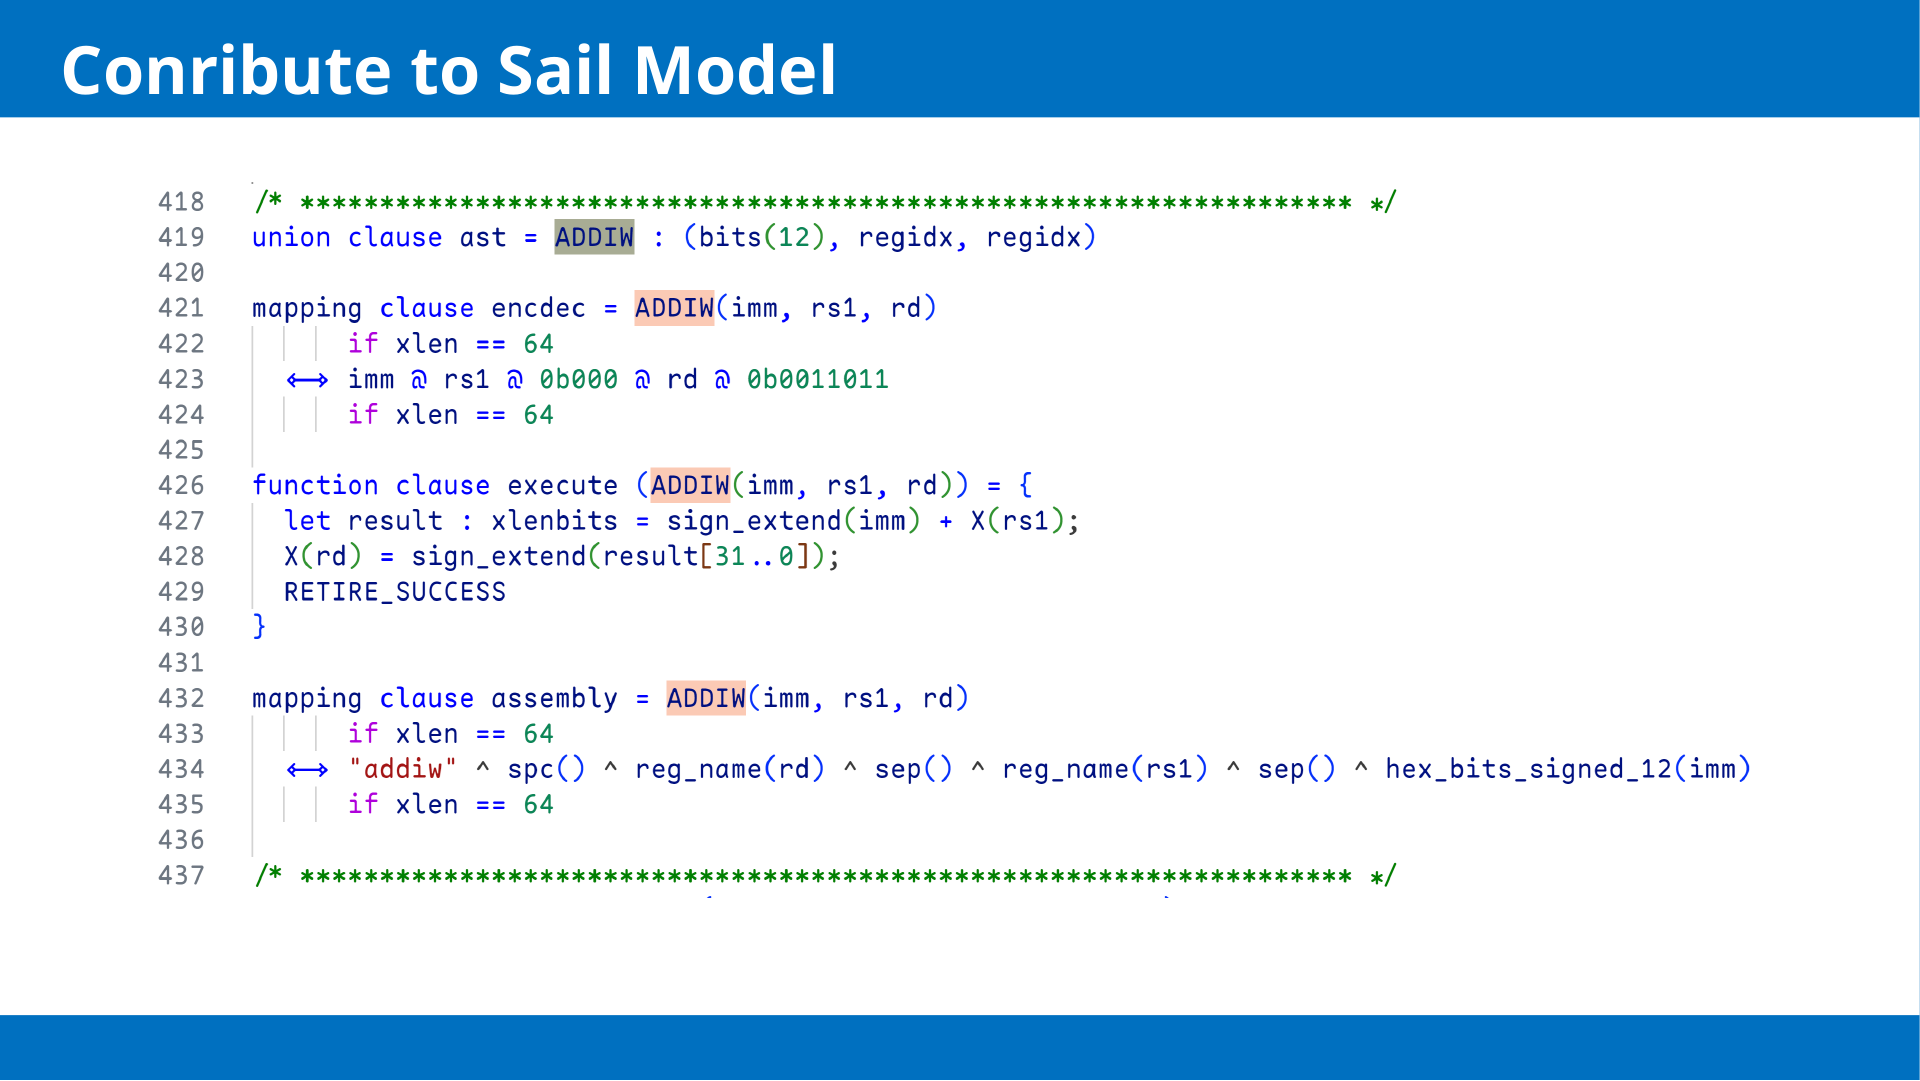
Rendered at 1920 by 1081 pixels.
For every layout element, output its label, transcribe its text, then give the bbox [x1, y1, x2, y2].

picture [133, 182, 1787, 898]
text_box Conribute to Sail Model [56, 23, 1652, 125]
